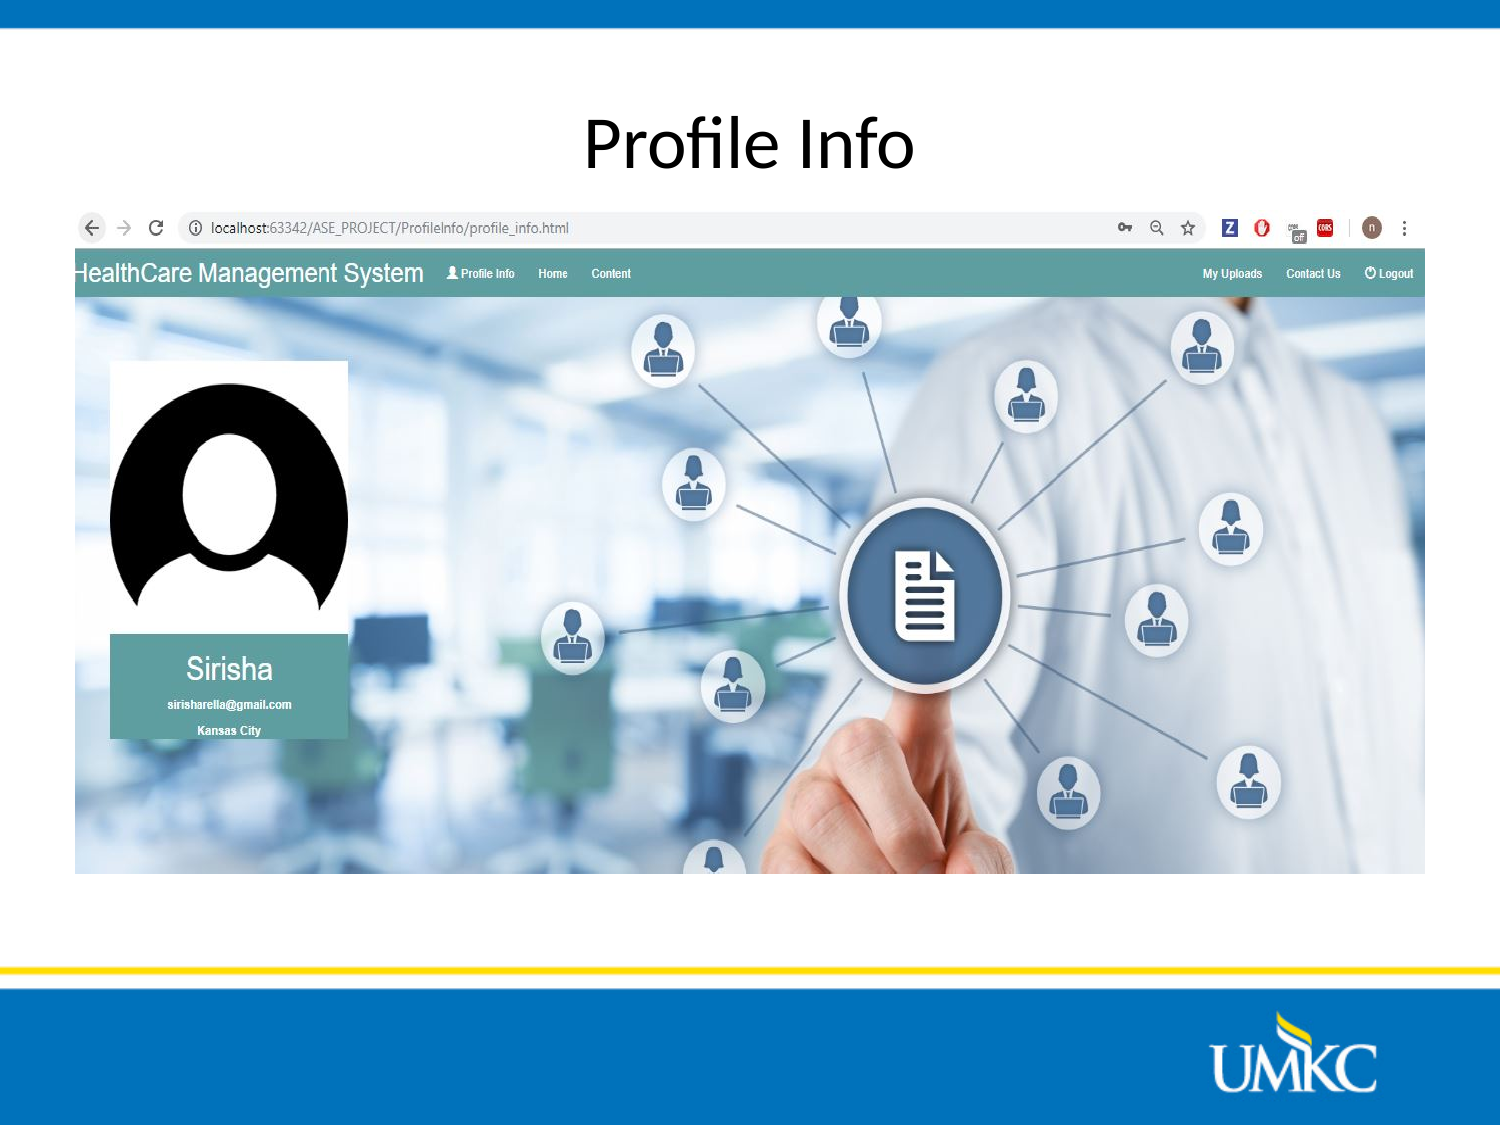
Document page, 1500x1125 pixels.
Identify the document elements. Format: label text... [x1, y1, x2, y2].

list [74, 209, 1426, 875]
picture [0, 0, 1500, 1125]
title Profile Info [75, 45, 1425, 209]
